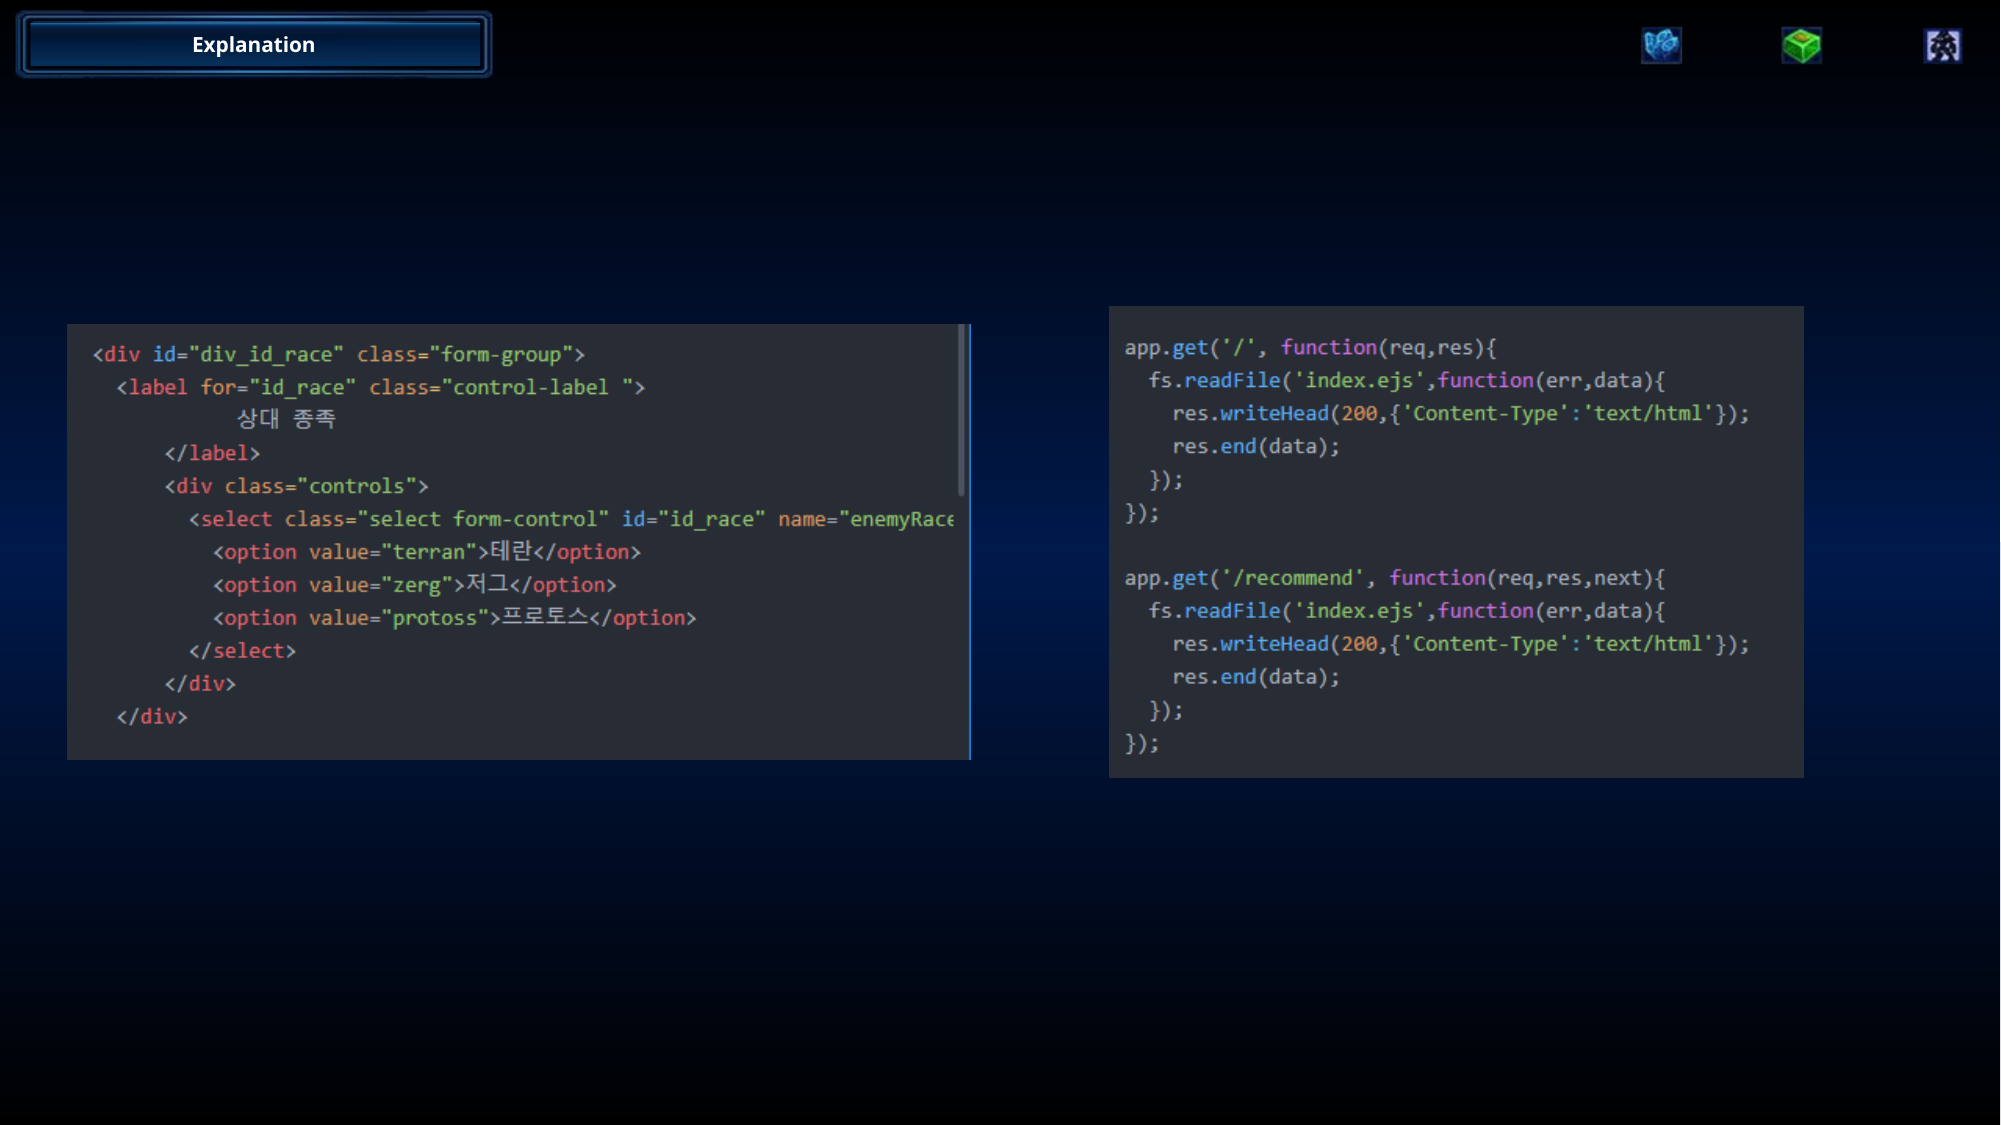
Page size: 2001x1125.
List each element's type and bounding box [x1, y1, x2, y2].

text_box [0, 0, 2000, 541]
picture [1638, 24, 1969, 66]
picture [1109, 306, 1804, 778]
picture [67, 324, 971, 760]
text_box [13, 8, 495, 80]
text_box [0, 541, 2000, 1125]
